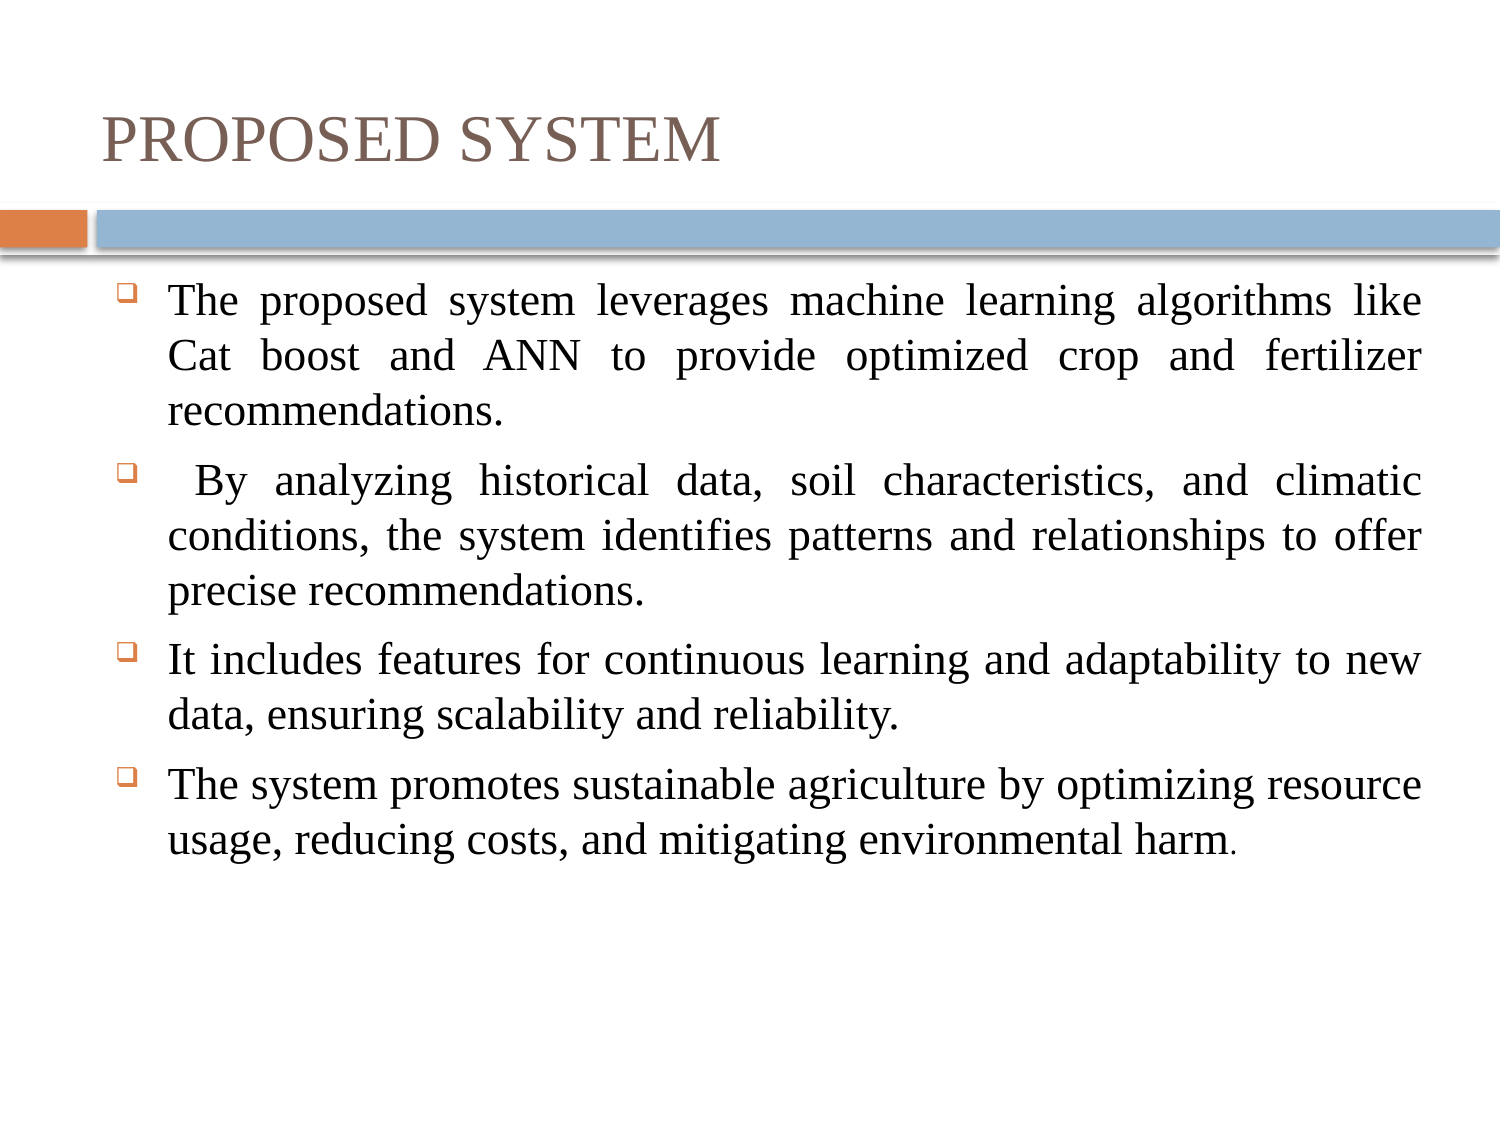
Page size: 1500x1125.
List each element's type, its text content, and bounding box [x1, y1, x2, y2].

list The proposed system leverages machine learning algorithms like Cat boost and ANN to provide optimized crop and fertilizer recommendations. By analyzing historical data, soil characteristics, and climatic conditions, the system identifies patterns and relationships to offer precise recommendations. It includes features for continuous learning and adaptability to new data, ensuring scalability and reliability. The system promotes sustainable agriculture by optimizing resource usage, reducing costs, and mitigating environmental harm. [100, 262, 1438, 1000]
title PROPOSED SYSTEM [62, 37, 1413, 213]
